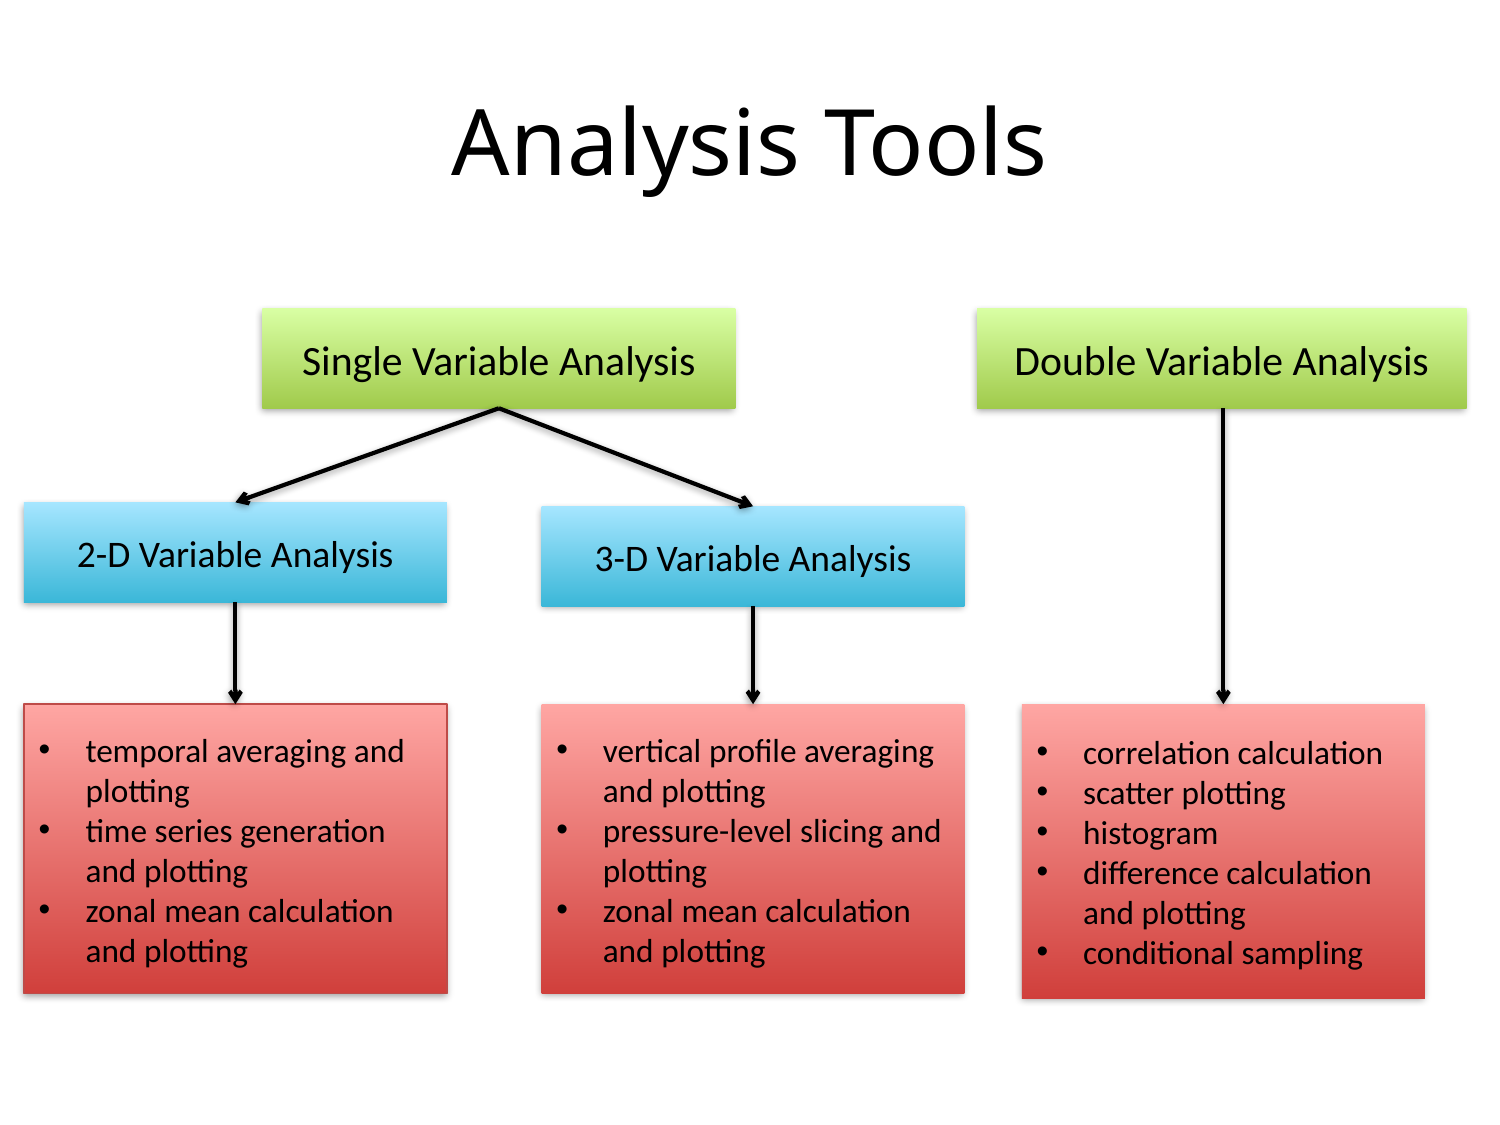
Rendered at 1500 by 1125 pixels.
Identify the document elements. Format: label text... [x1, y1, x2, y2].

text_box 3-D Variable Analysis [541, 506, 965, 607]
title Analysis Tools [75, 45, 1425, 233]
text_box vertical profile averaging and plotting pressure-level slicing and plotting zonal mean calculation and plotting [541, 704, 965, 994]
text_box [498, 407, 754, 507]
text_box Single Variable Analysis [262, 308, 736, 406]
text_box 2-D Variable Analysis [23, 502, 447, 603]
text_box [235, 407, 497, 503]
text_box Double Variable Analysis [977, 308, 1467, 409]
text_box temporal averaging and plotting time series generation and plotting zonal mean calculation and plotting [23, 703, 448, 994]
text_box correlation calculation scatter plotting histogram difference calculation and plotting conditional sampling [1021, 704, 1425, 999]
